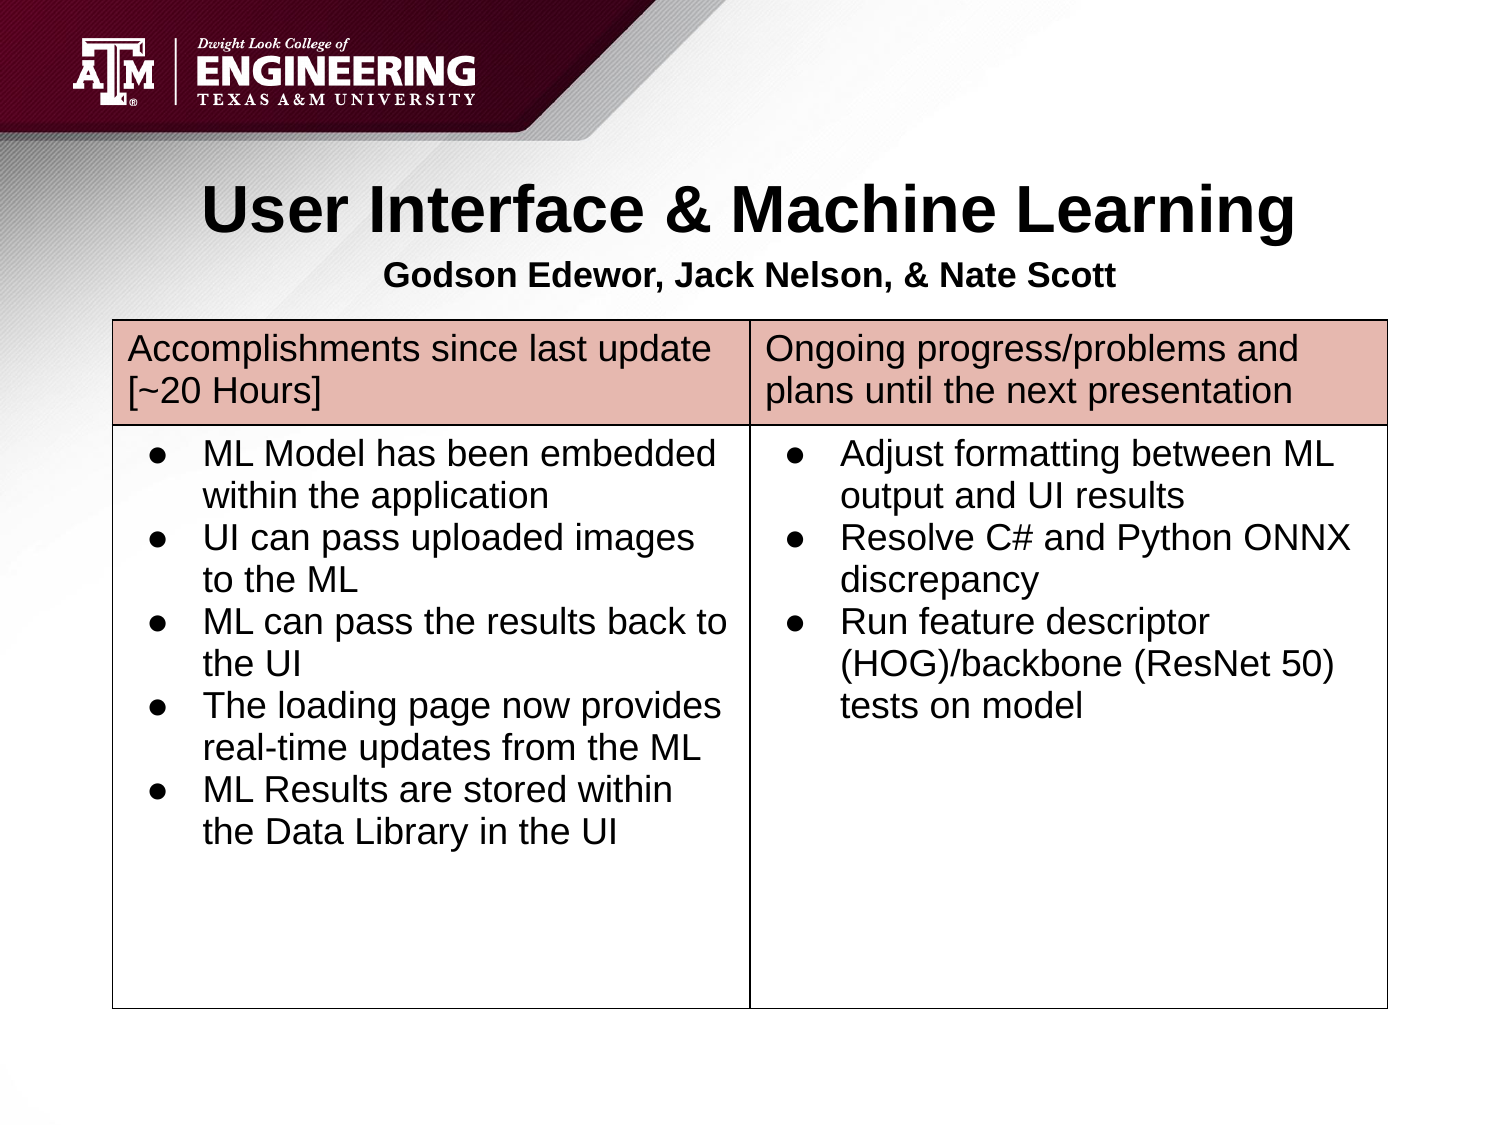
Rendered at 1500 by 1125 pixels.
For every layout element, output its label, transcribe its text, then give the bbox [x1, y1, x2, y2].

table_header Accomplishments since last update [~20 Hours] [113, 321, 749, 424]
table_cell Adjust formatting between ML output and UI results Resolve C# and Python ONNX discrepancy Run feature descriptor (HOG)/backbone (ResNet 50) tests on model [751, 426, 1387, 1008]
table_header Ongoing progress/problems and plans until the next presentation [751, 321, 1387, 424]
table_cell ML Model has been embedded within the application UI can pass uploaded images to the ML ML can pass the results back to the UI The loading page now provides real-time updates from the ML ML Results are stored within the Data Library in the UI [113, 426, 749, 1008]
text_box User Interface & Machine Learning Godson Edewor, Jack Nelson, & Nate Scott [74, 158, 1425, 291]
picture [0, 0, 1500, 1125]
